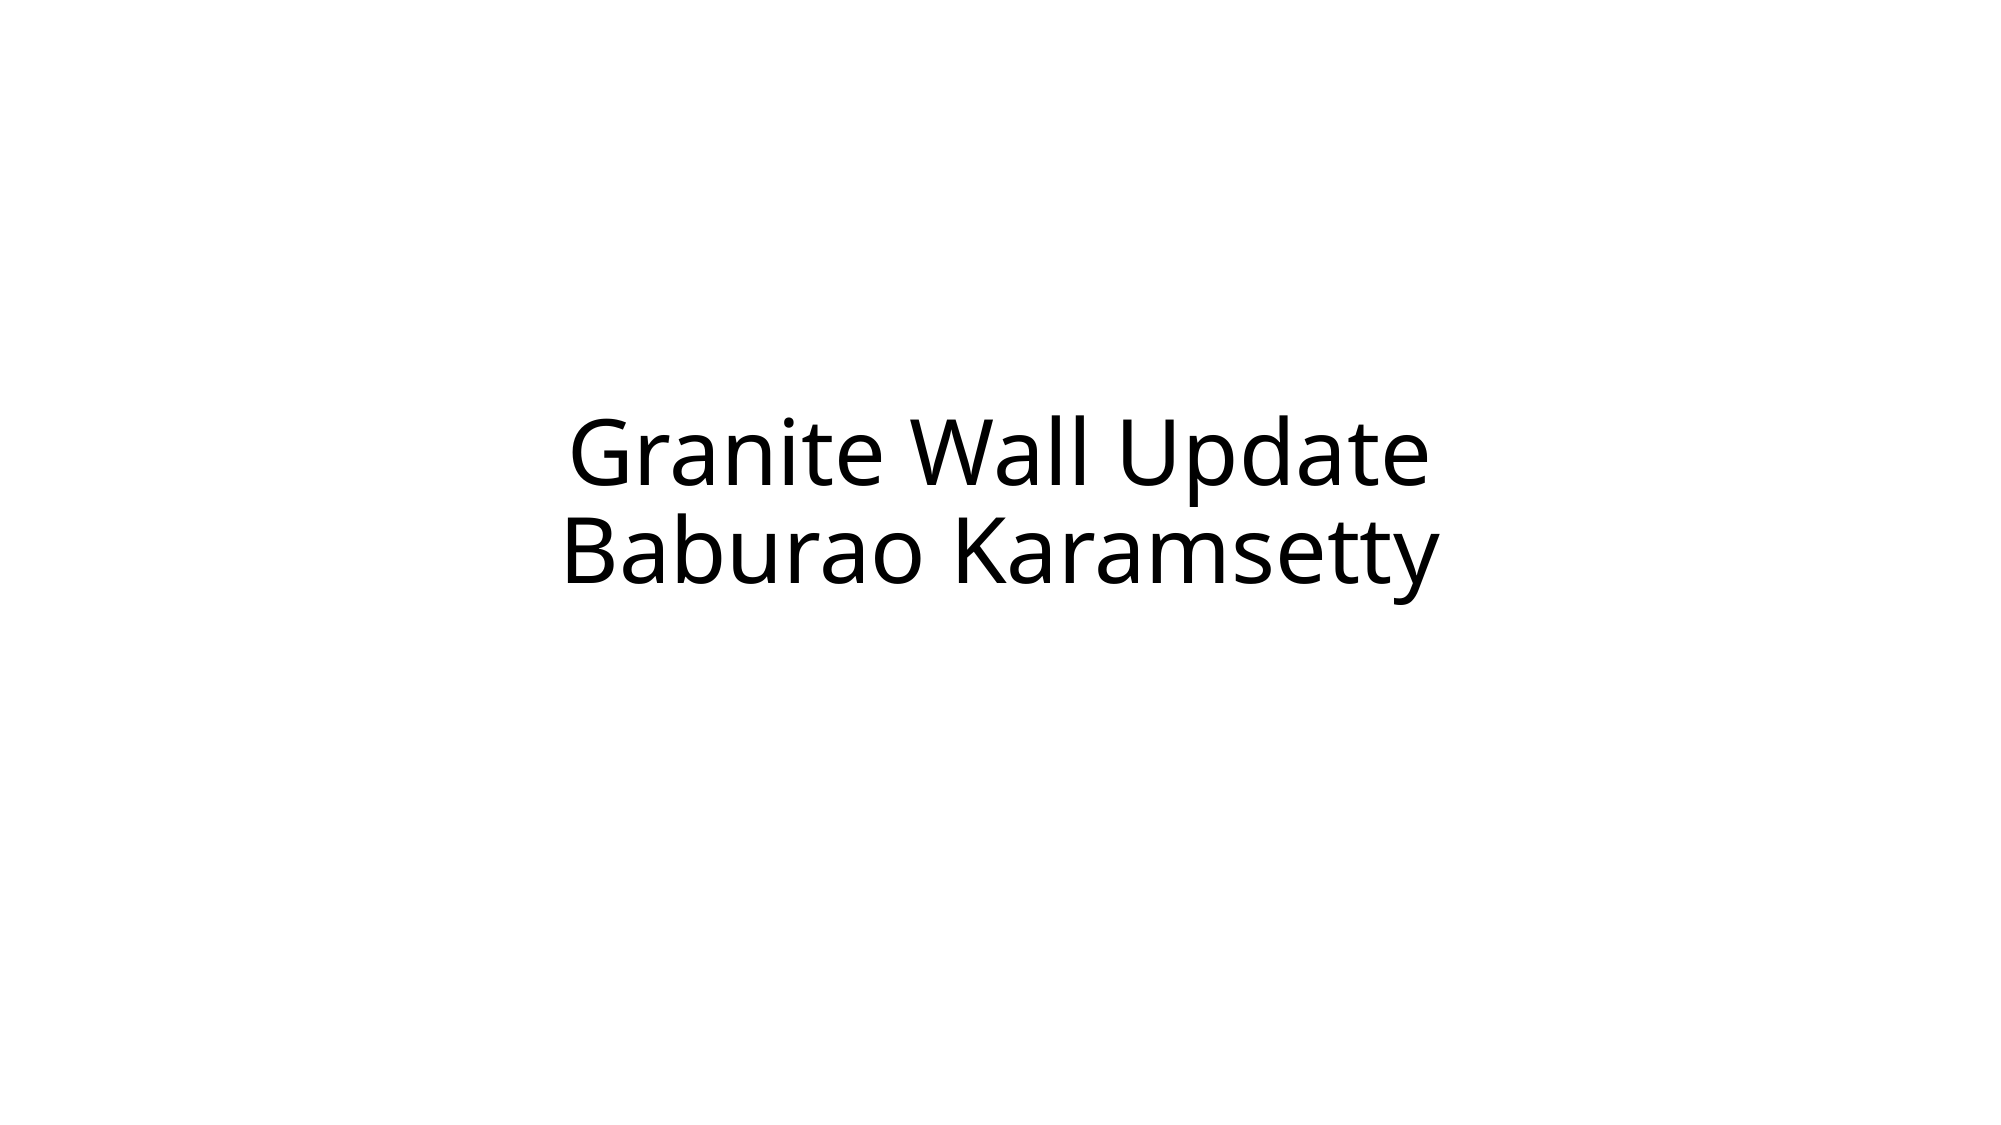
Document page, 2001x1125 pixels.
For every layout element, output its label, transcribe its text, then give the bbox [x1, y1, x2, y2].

title Granite Wall Update Baburao Karamsetty [137, 59, 1863, 950]
